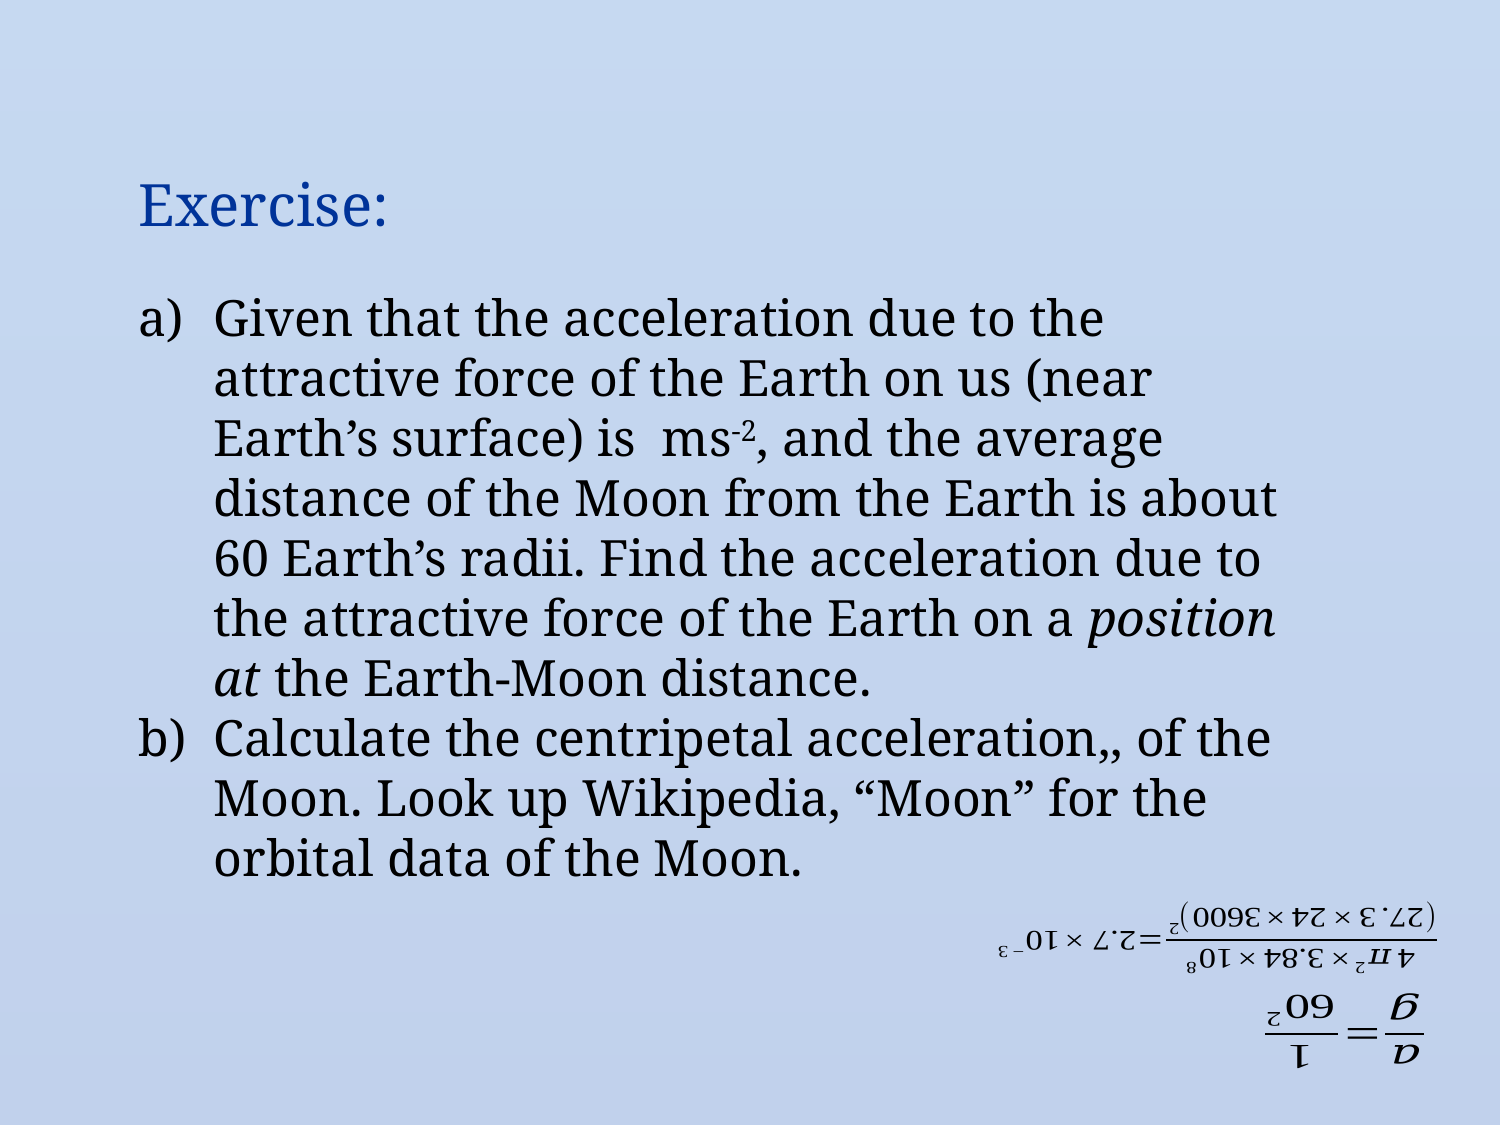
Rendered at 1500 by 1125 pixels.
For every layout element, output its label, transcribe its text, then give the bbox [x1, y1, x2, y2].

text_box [997, 900, 1440, 1077]
text_box Exercise: [123, 160, 1341, 246]
